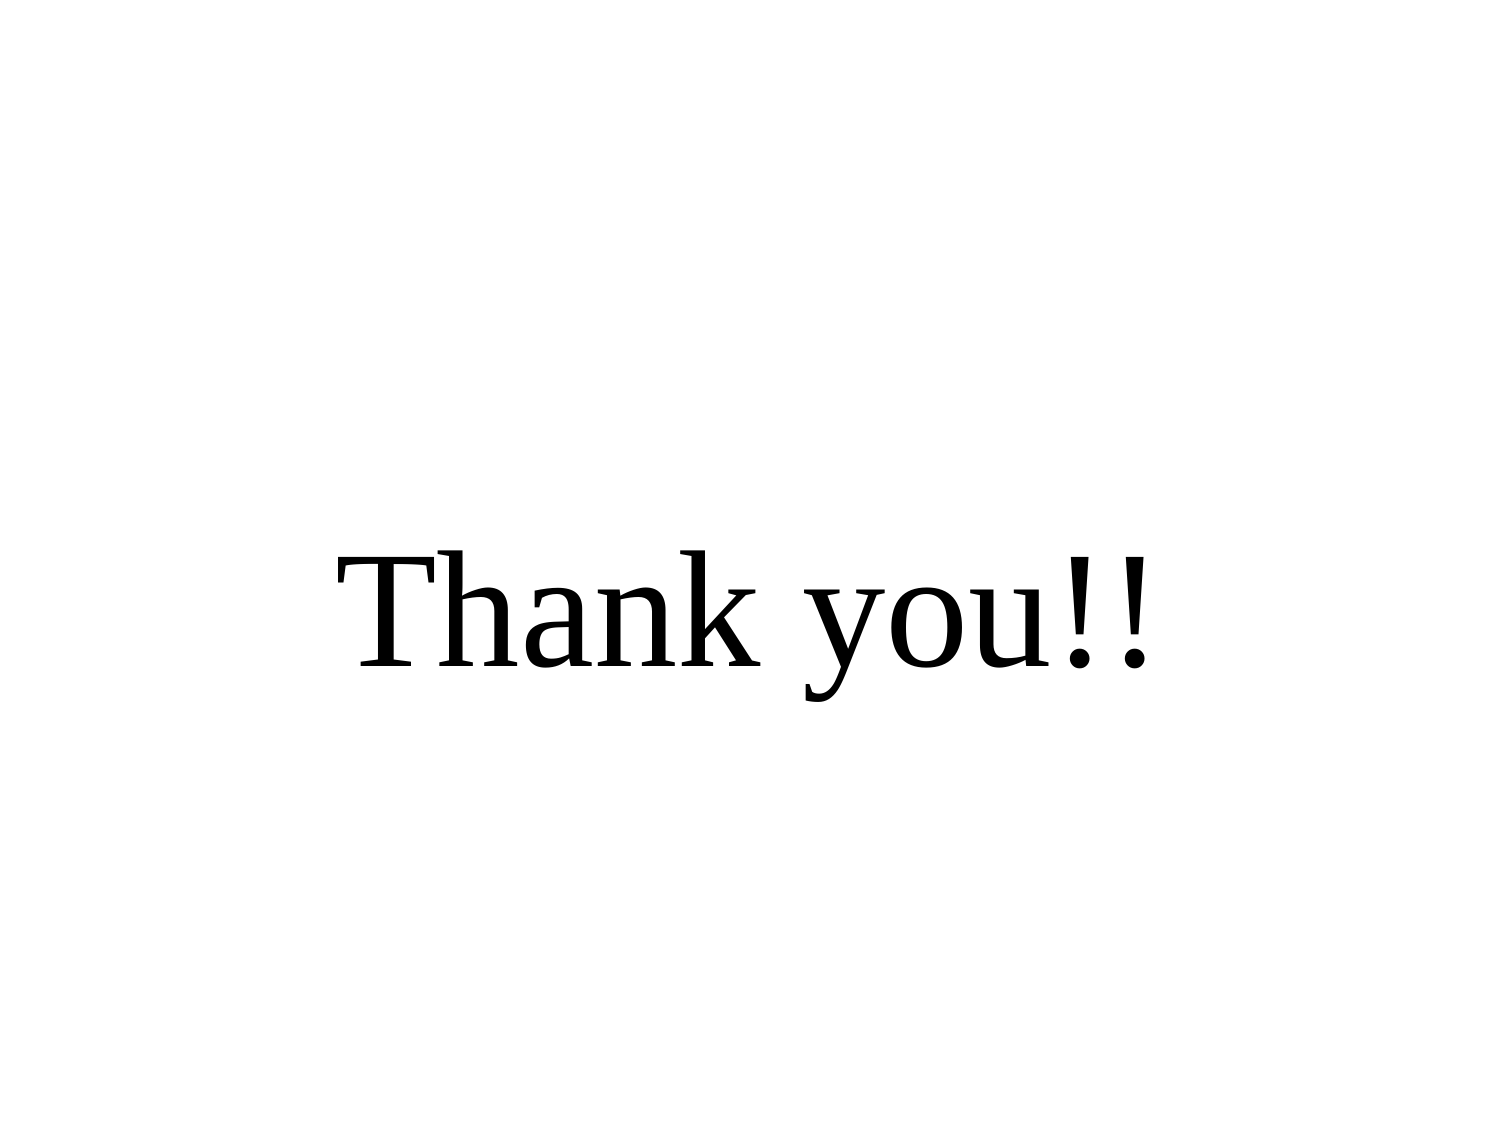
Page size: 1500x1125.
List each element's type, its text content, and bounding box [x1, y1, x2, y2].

list Thank you!! [24, 24, 1475, 1125]
